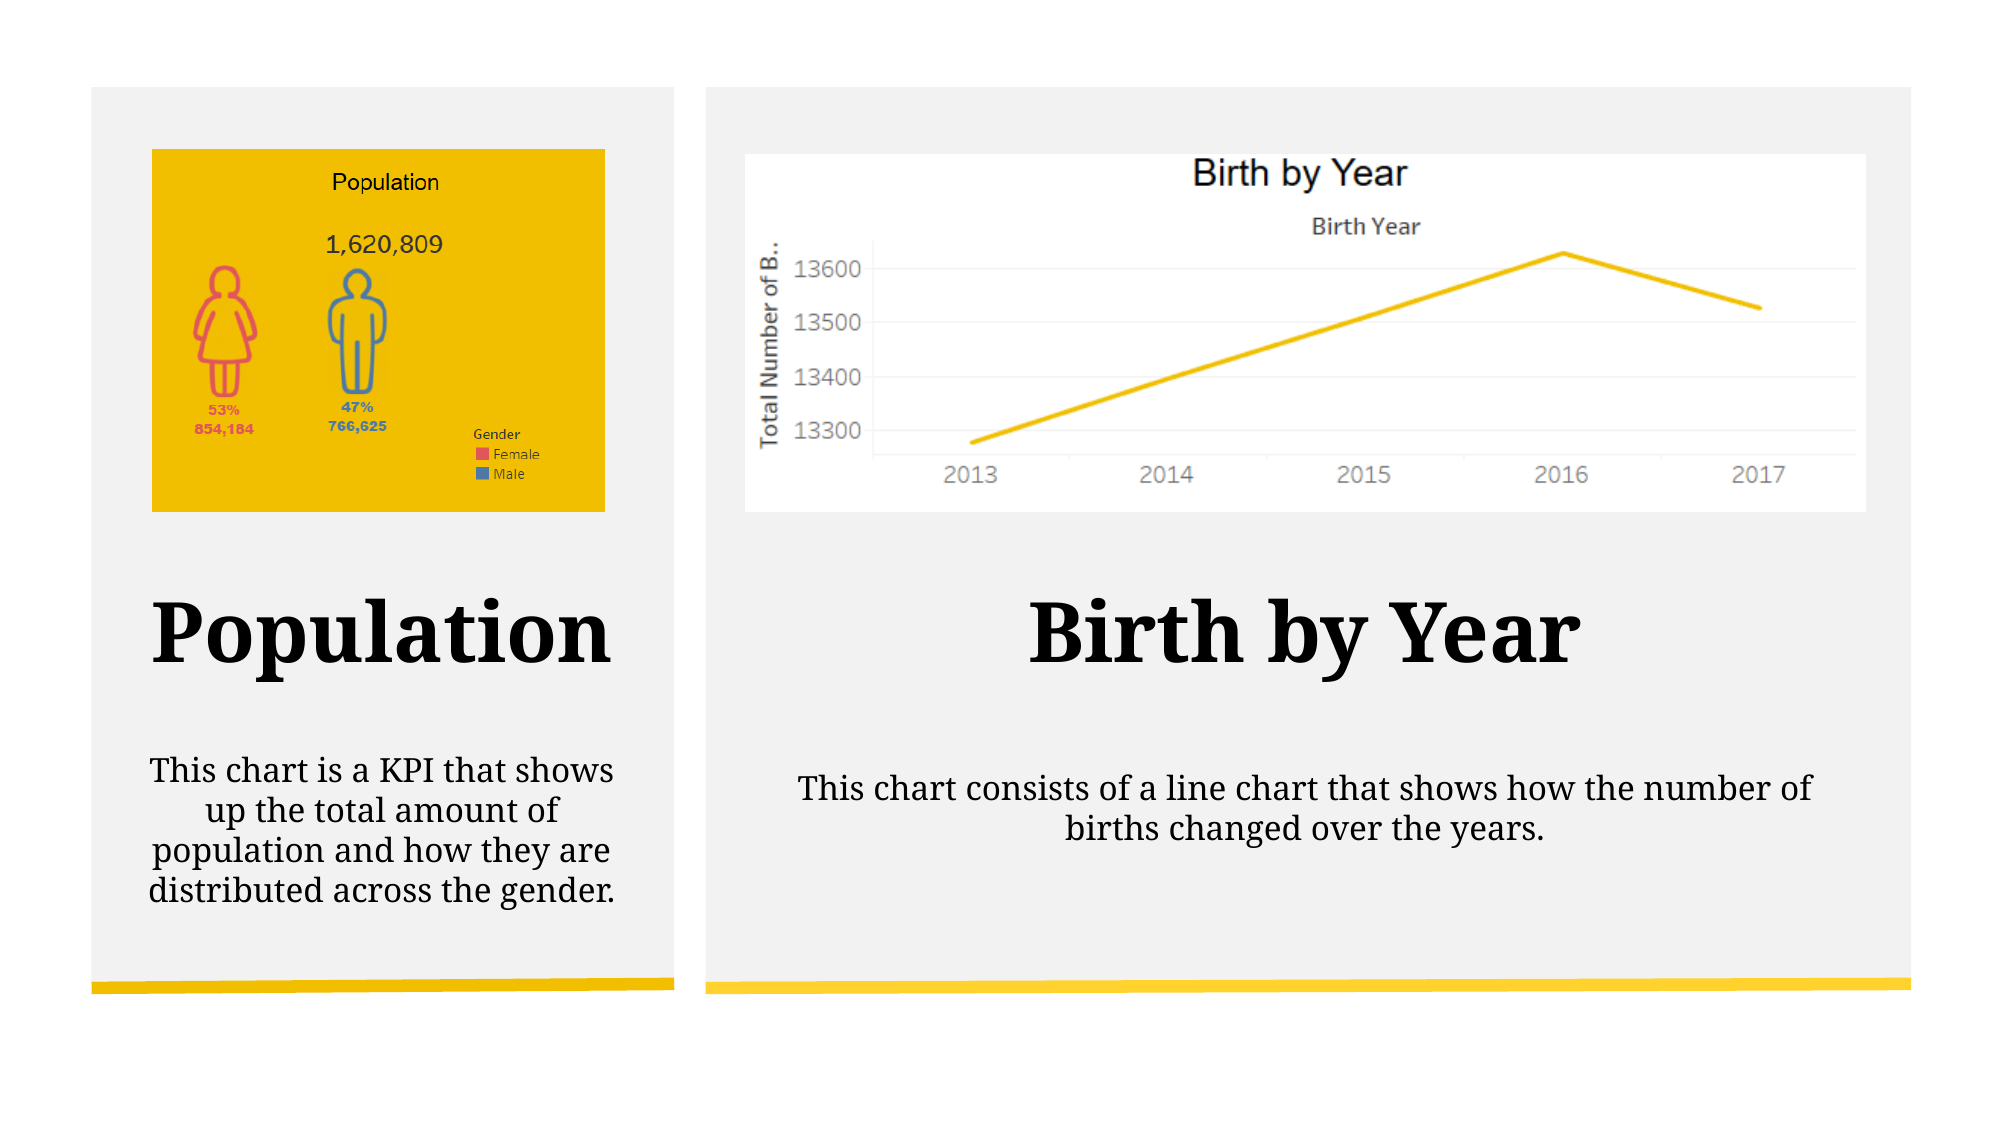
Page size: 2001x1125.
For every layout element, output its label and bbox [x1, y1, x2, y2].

text_box [705, 87, 1912, 988]
picture [152, 149, 605, 512]
text_box [91, 87, 675, 988]
